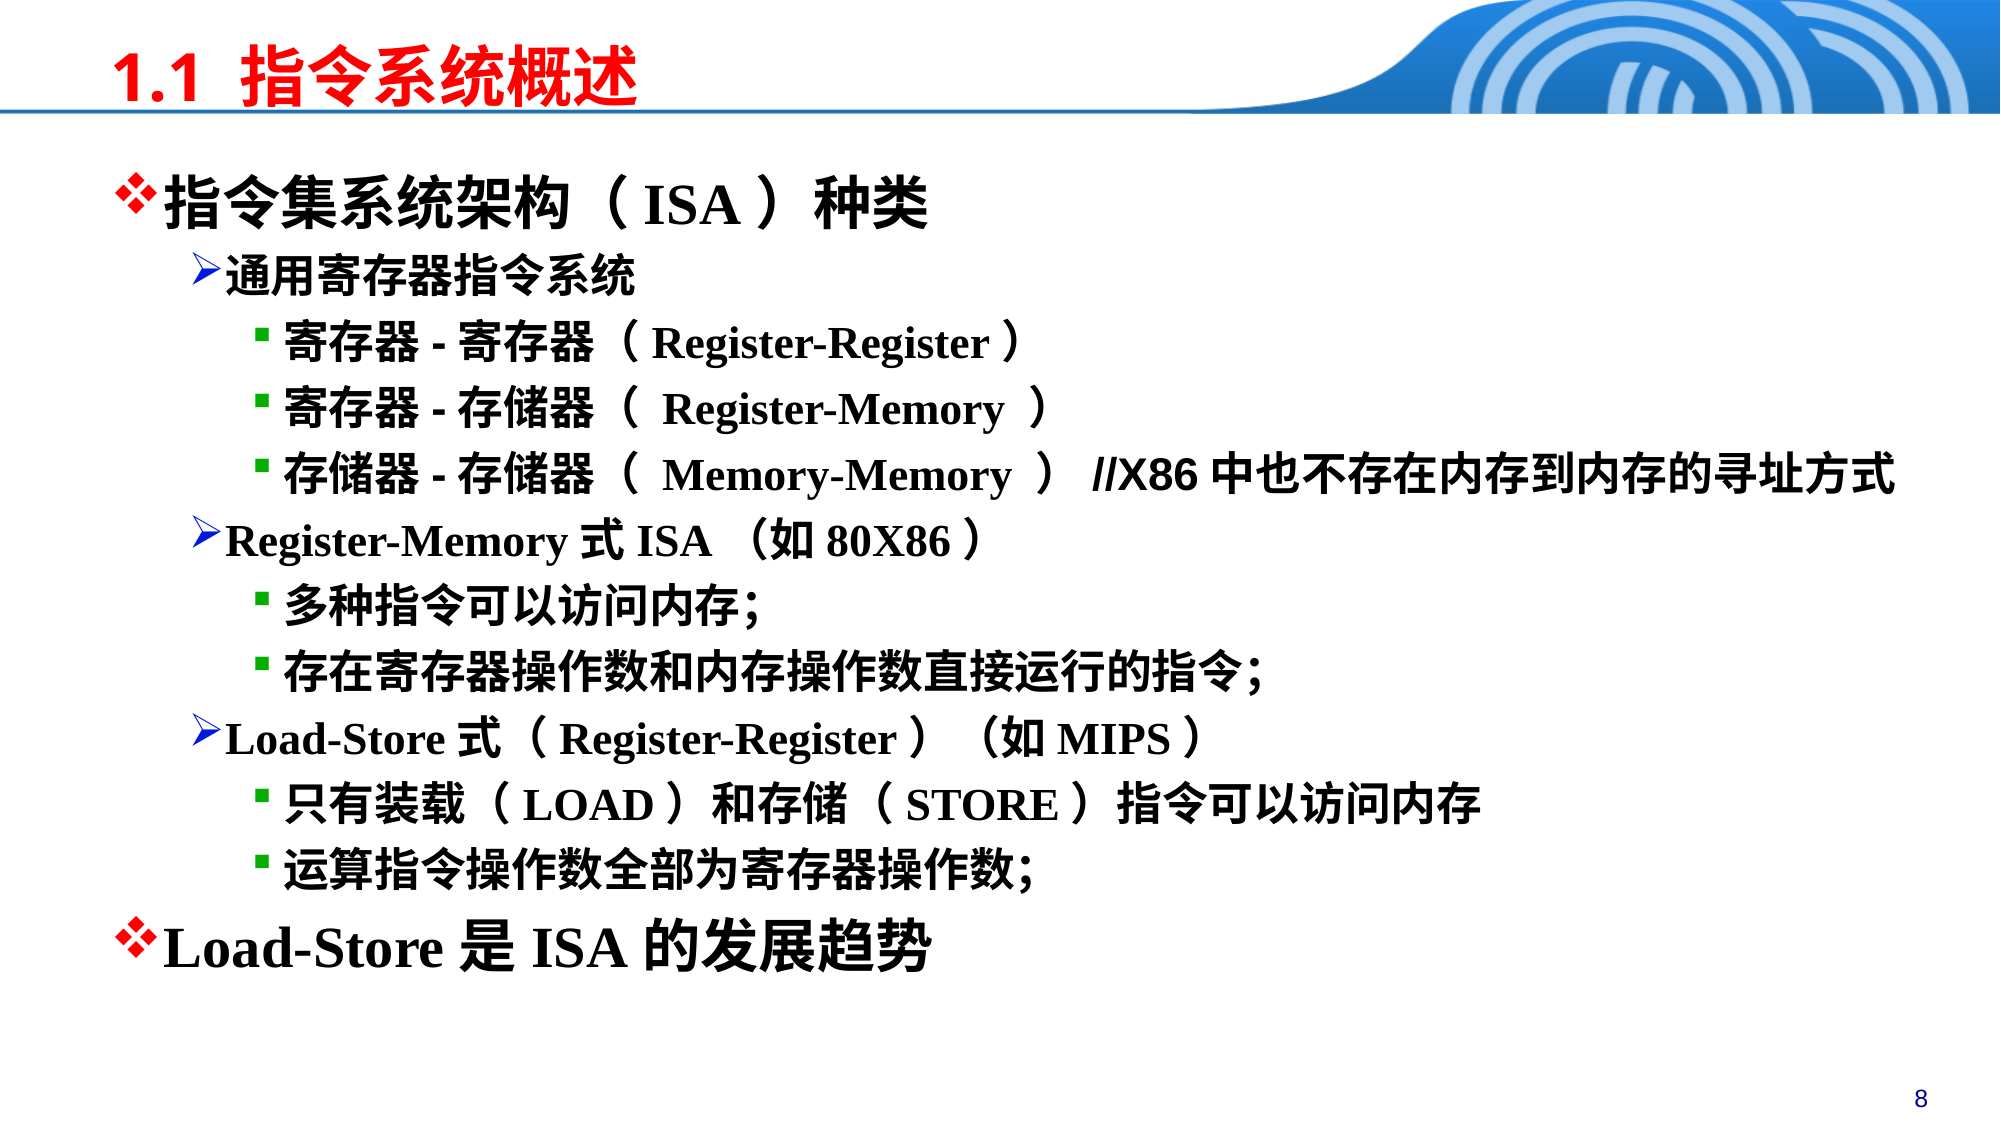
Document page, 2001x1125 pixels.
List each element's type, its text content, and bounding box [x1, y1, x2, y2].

list 指令集系统架构（ISA）种类 通用寄存器指令系统 寄存器-寄存器（Register-Register） 寄存器-存储器（ Register-Memory ） 存储器-存储器（ Memory-Memory ）//X86中也不存在内存到内存的寻址方式 Register-Memory式ISA（如80X86） 多种指令可以访问内存； 存在寄存器操作数和内存操作数直接运行的指令； Load-Store式（Register-Register）（如MIPS） 只有装载（LOAD）和存储（STORE）指令可以访问内存 运算指令操作数全部为寄存器操作数； Load-Store是ISA的发展趋势 [99, 147, 1946, 1125]
picture [0, 0, 2000, 114]
title 1.1 指令系统概述 [99, 40, 1251, 121]
